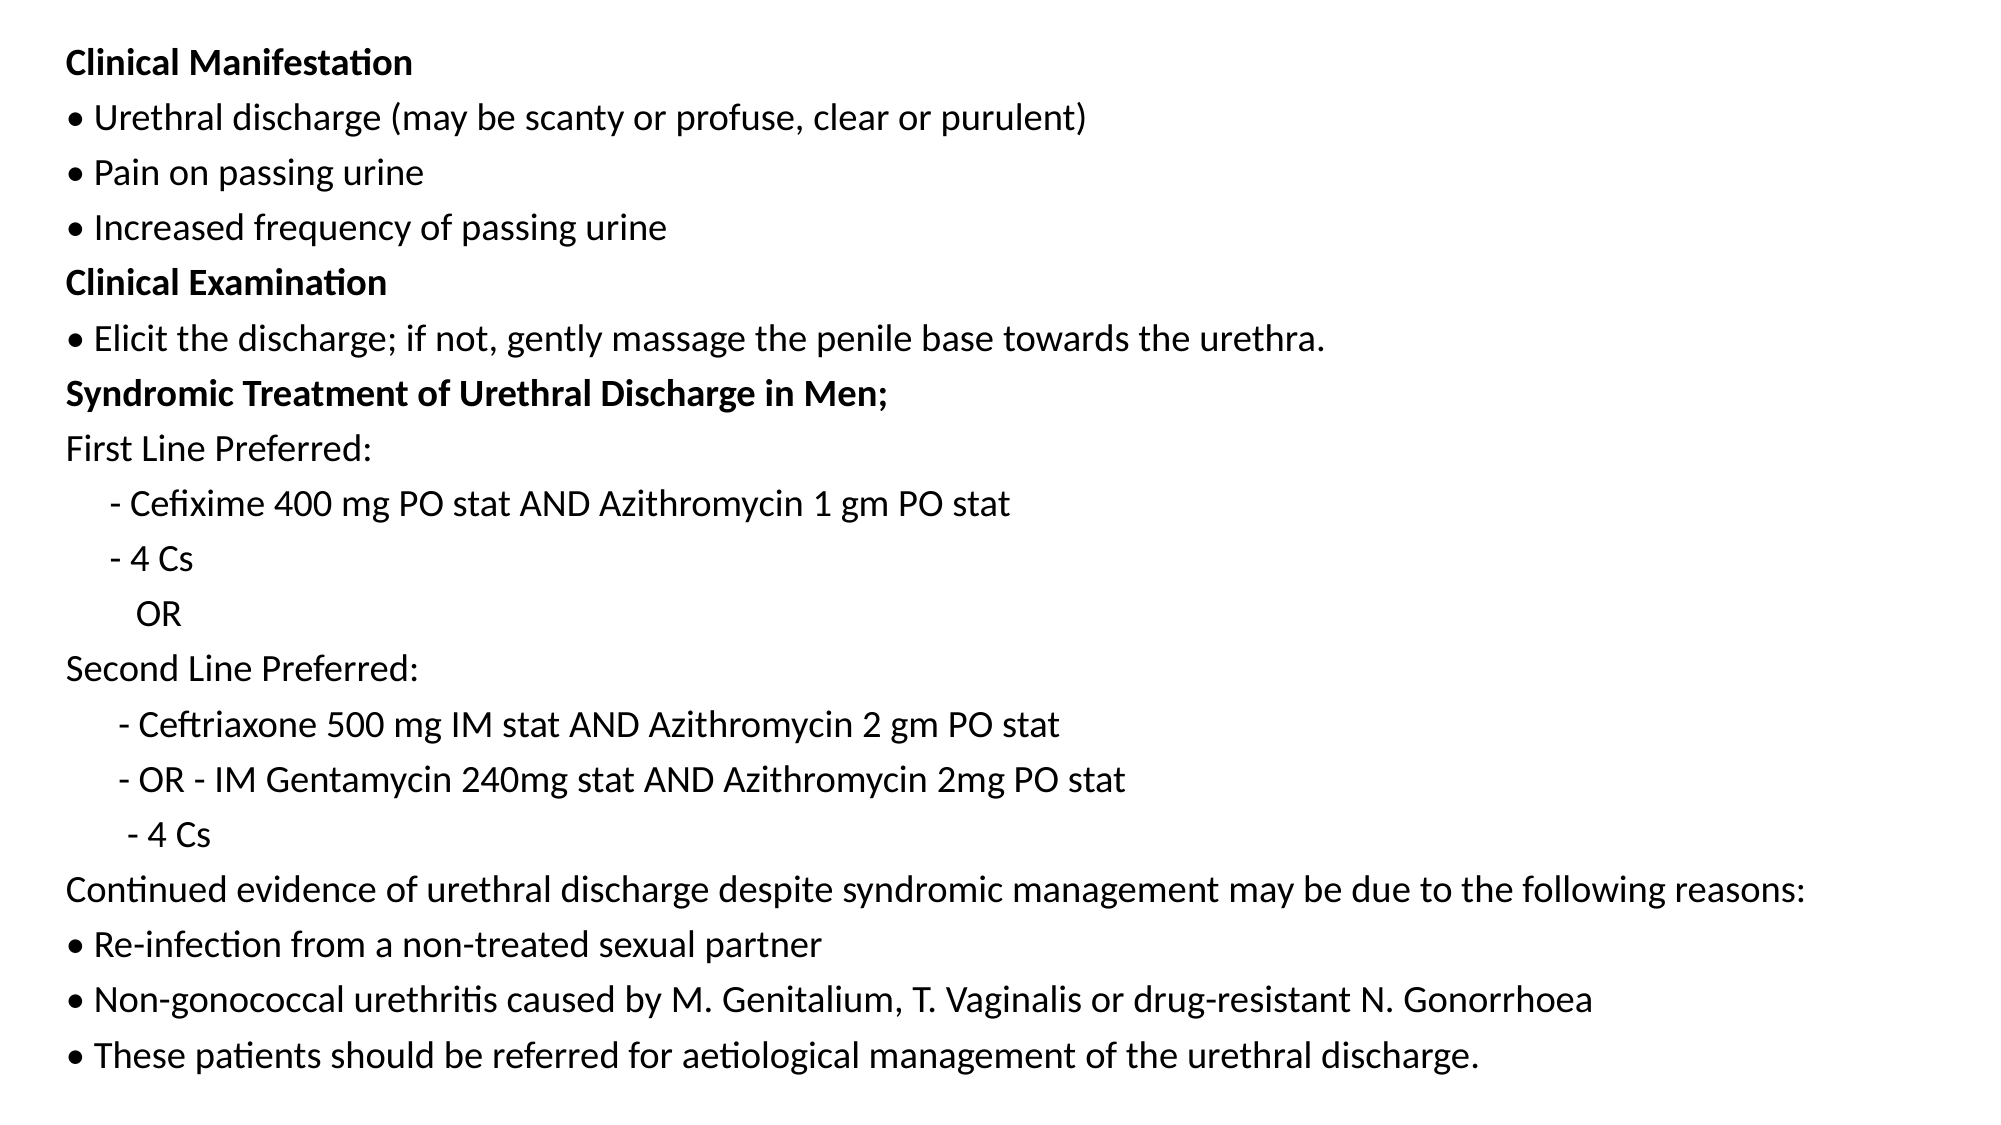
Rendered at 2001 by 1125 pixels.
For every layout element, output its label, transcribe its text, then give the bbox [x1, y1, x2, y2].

list Clinical Manifestation • Urethral discharge (may be scanty or profuse, clear or purulent) • Pain on passing urine • Increased frequency of passing urine Clinical Examination • Elicit the discharge; if not, gently massage the penile base towards the urethra. Syndromic Treatment of Urethral Discharge in Men; First Line Preferred: - Cefixime 400 mg PO stat AND Azithromycin 1 gm PO stat - 4 Cs OR Second Line Preferred: - Ceftriaxone 500 mg IM stat AND Azithromycin 2 gm PO stat - OR - IM Gentamycin 240mg stat AND Azithromycin 2mg PO stat - 4 Cs Continued evidence of urethral discharge despite syndromic management may be due to the following reasons: • Re-infection from a non-treated sexual partner • Non-gonococcal urethritis caused by M. Genitalium, T. Vaginalis or drug-resistant N. Gonorrhoea • These patients should be referred for aetiological management of the urethral discharge. [50, 34, 1957, 1094]
